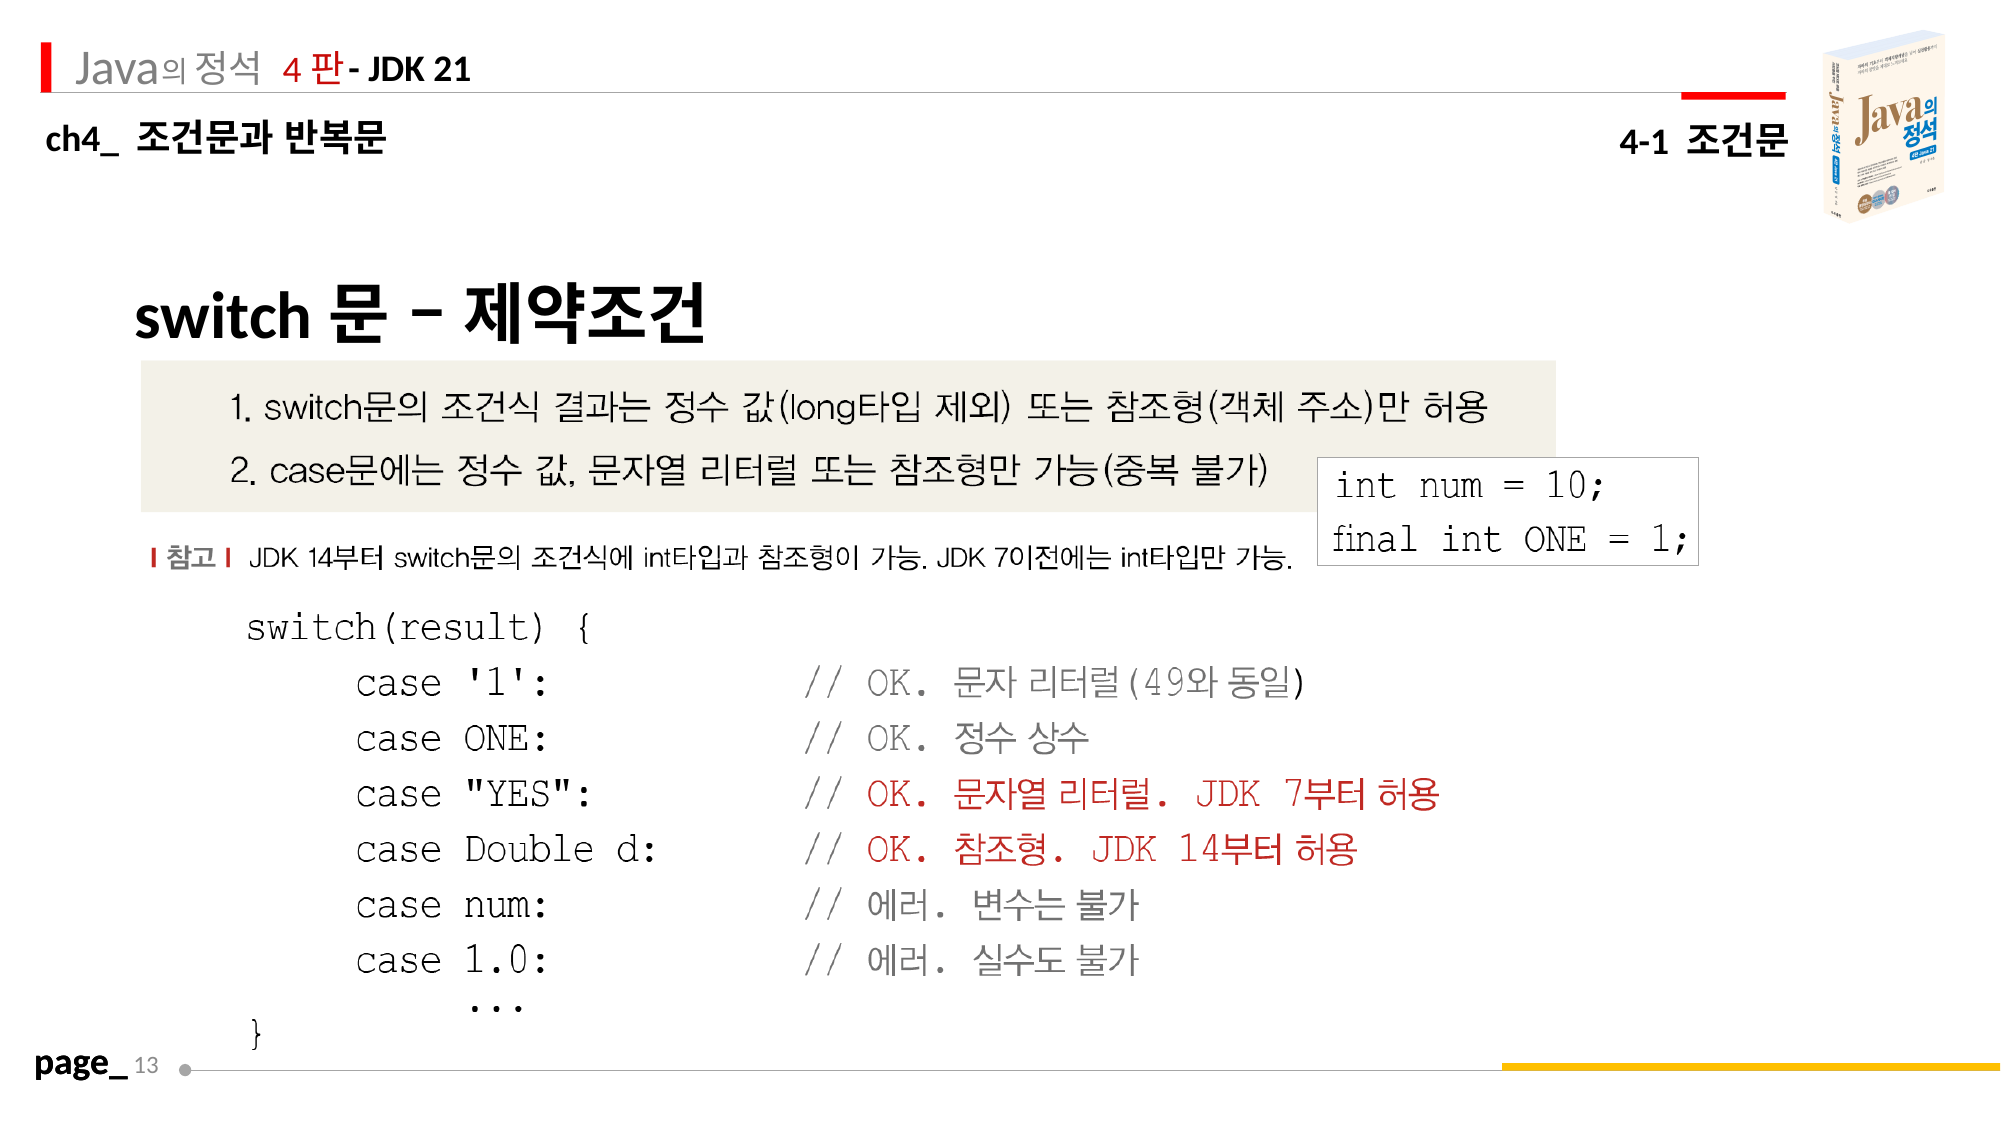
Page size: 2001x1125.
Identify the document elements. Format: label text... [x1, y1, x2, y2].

picture [129, 350, 1699, 581]
text_box switch문 – 제약조건 [119, 264, 1491, 359]
text_box page_ [19, 1030, 145, 1090]
picture [223, 596, 1446, 1060]
text_box 4-1 조건문 [1415, 109, 1805, 169]
slide_number 13 [106, 1033, 174, 1094]
picture [1819, 26, 1950, 228]
